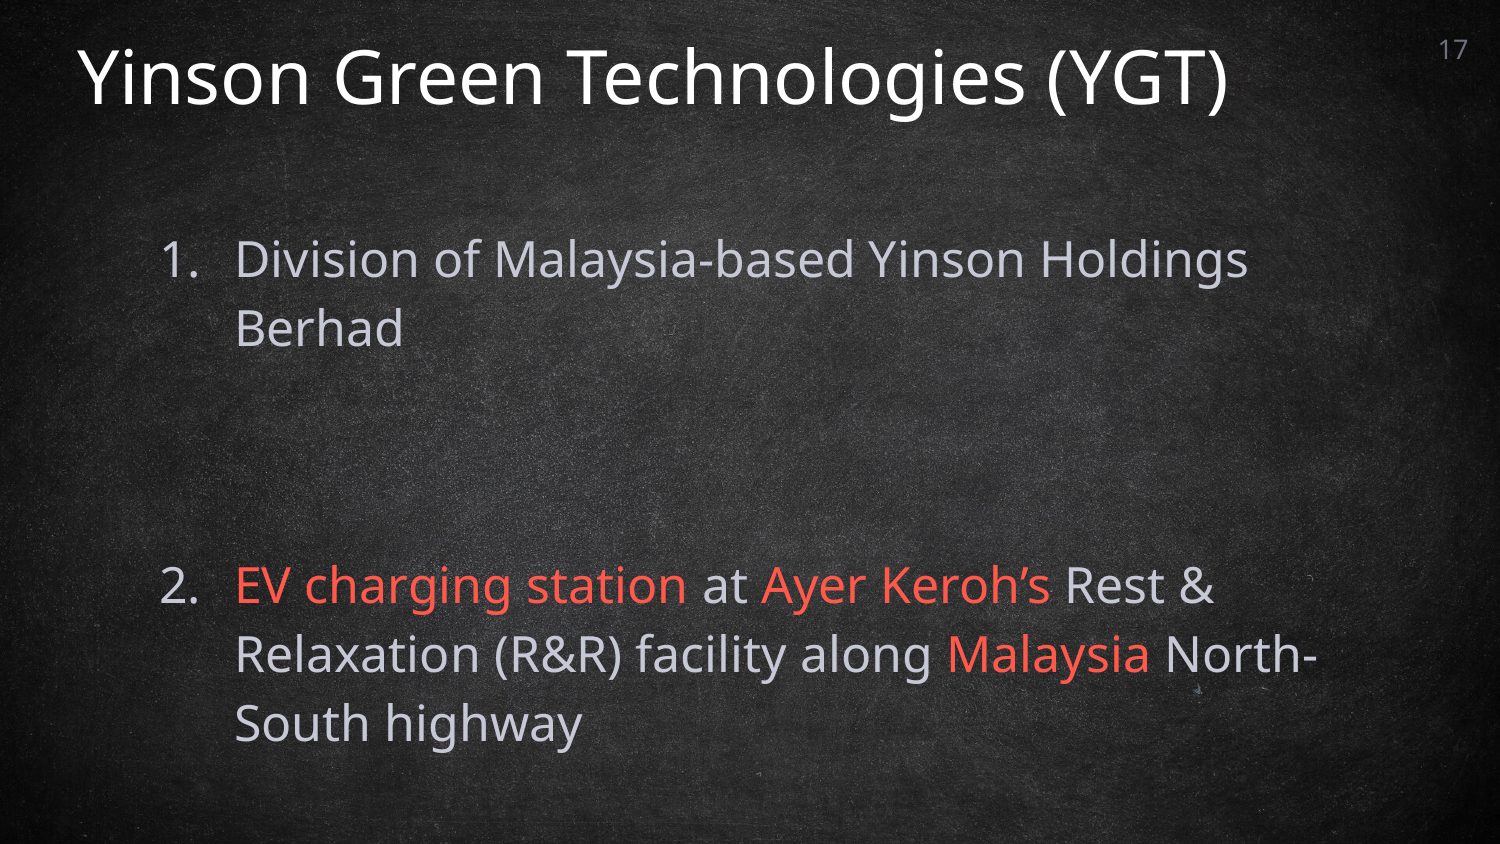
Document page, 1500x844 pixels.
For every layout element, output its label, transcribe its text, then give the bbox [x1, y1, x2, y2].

text_box Yinson Green Technologies (YGT) [10, 16, 1296, 114]
slide_number 17 [1378, 32, 1469, 98]
text_box Division of Malaysia-based Yinson Holdings Berhad EV charging station at Ayer Keroh’s Rest & Relaxation (R&R) facility along Malaysia North-South highway [159, 218, 1379, 737]
picture [0, 0, 1500, 844]
